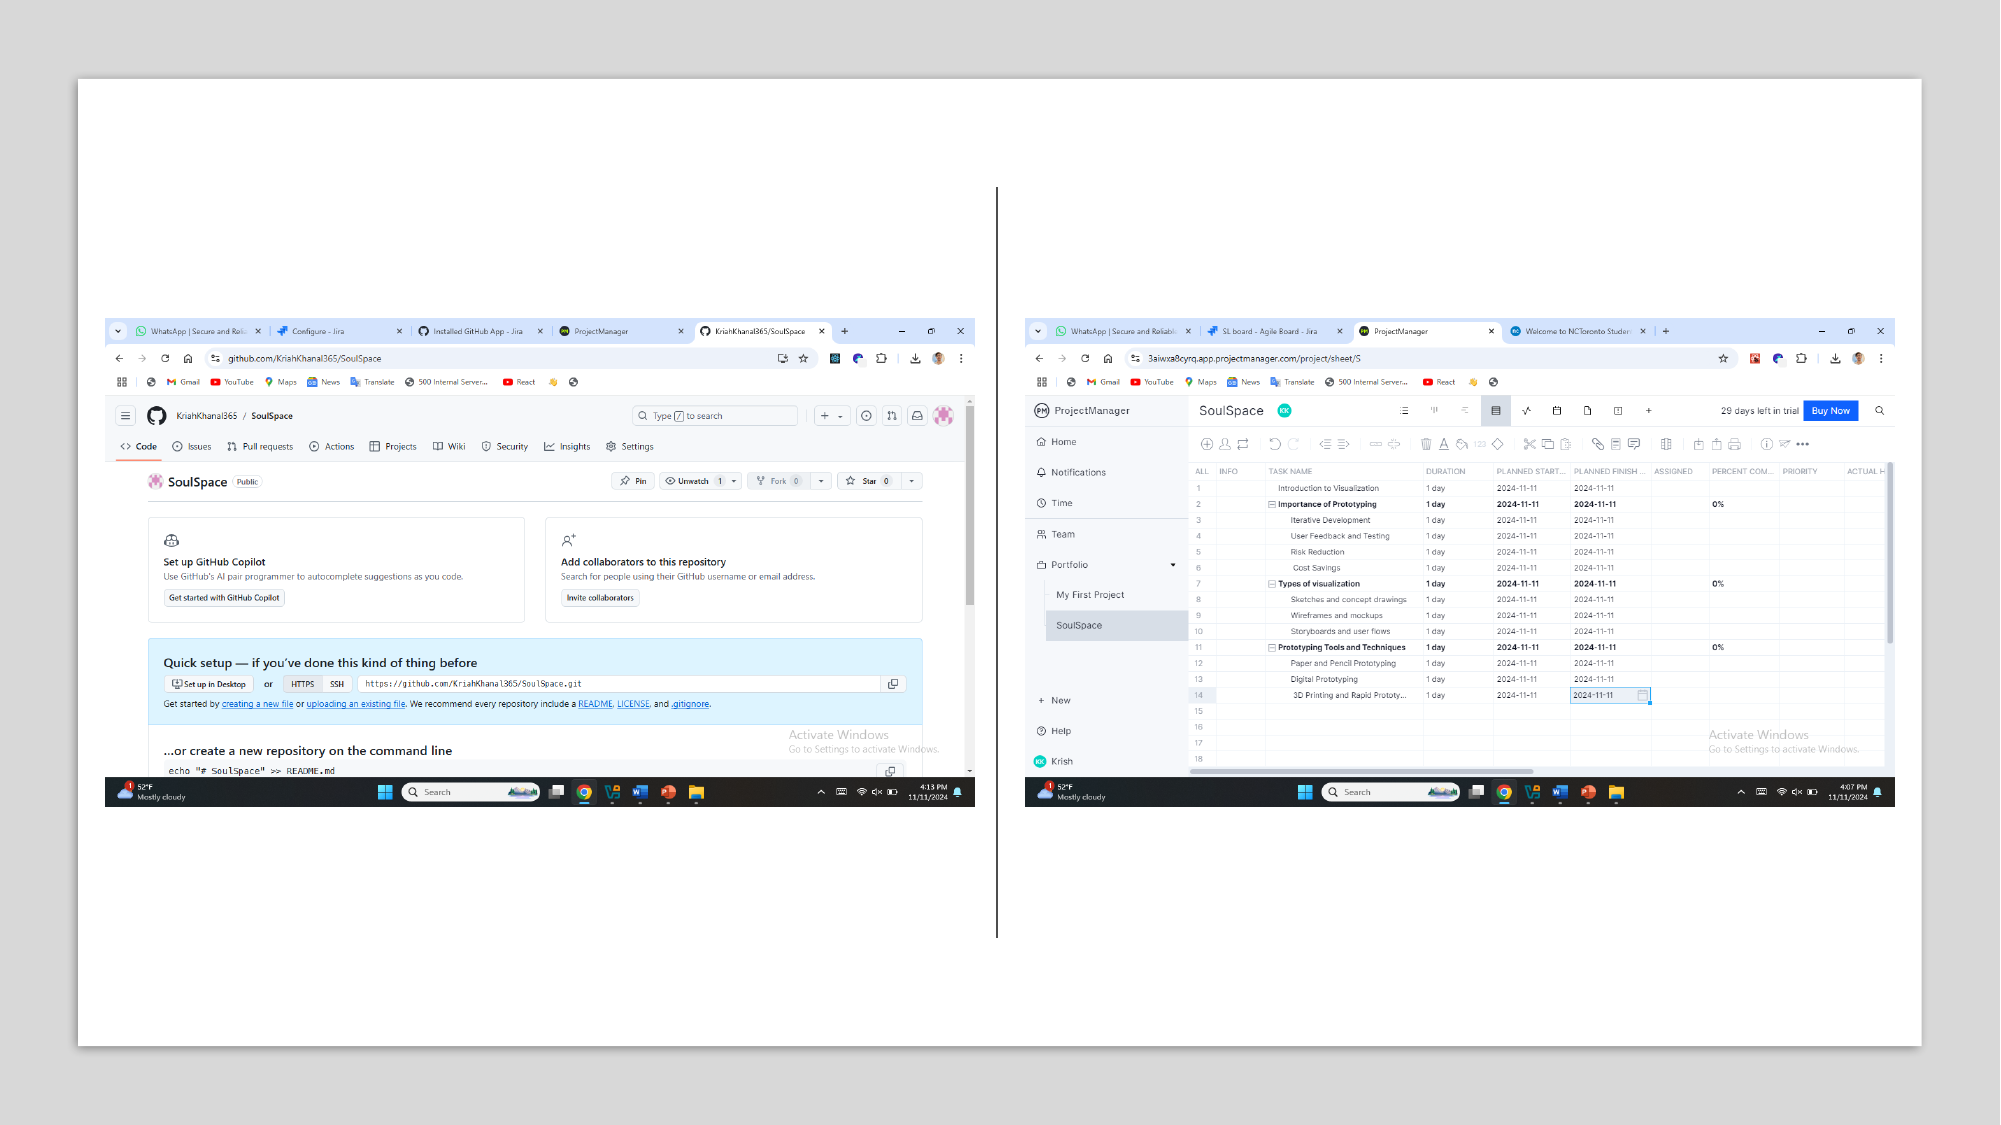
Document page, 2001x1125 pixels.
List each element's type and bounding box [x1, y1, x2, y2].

picture [1025, 317, 1895, 808]
picture [104, 317, 975, 808]
text_box [0, 0, 2000, 1125]
text_box [77, 77, 1923, 1048]
